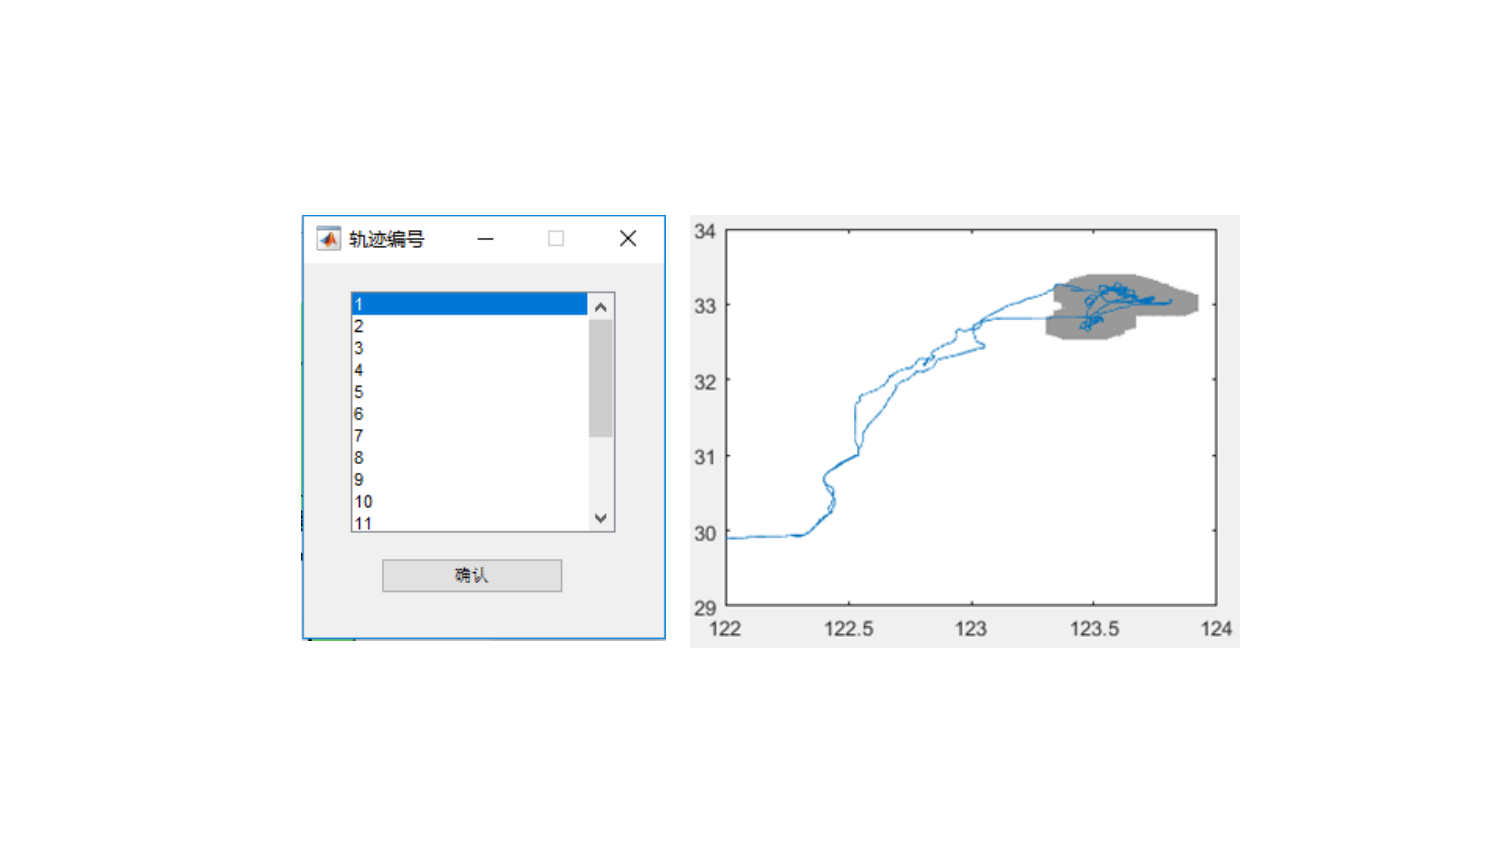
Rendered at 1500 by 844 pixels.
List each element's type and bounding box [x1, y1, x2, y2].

picture [300, 214, 666, 641]
picture [690, 215, 1240, 648]
